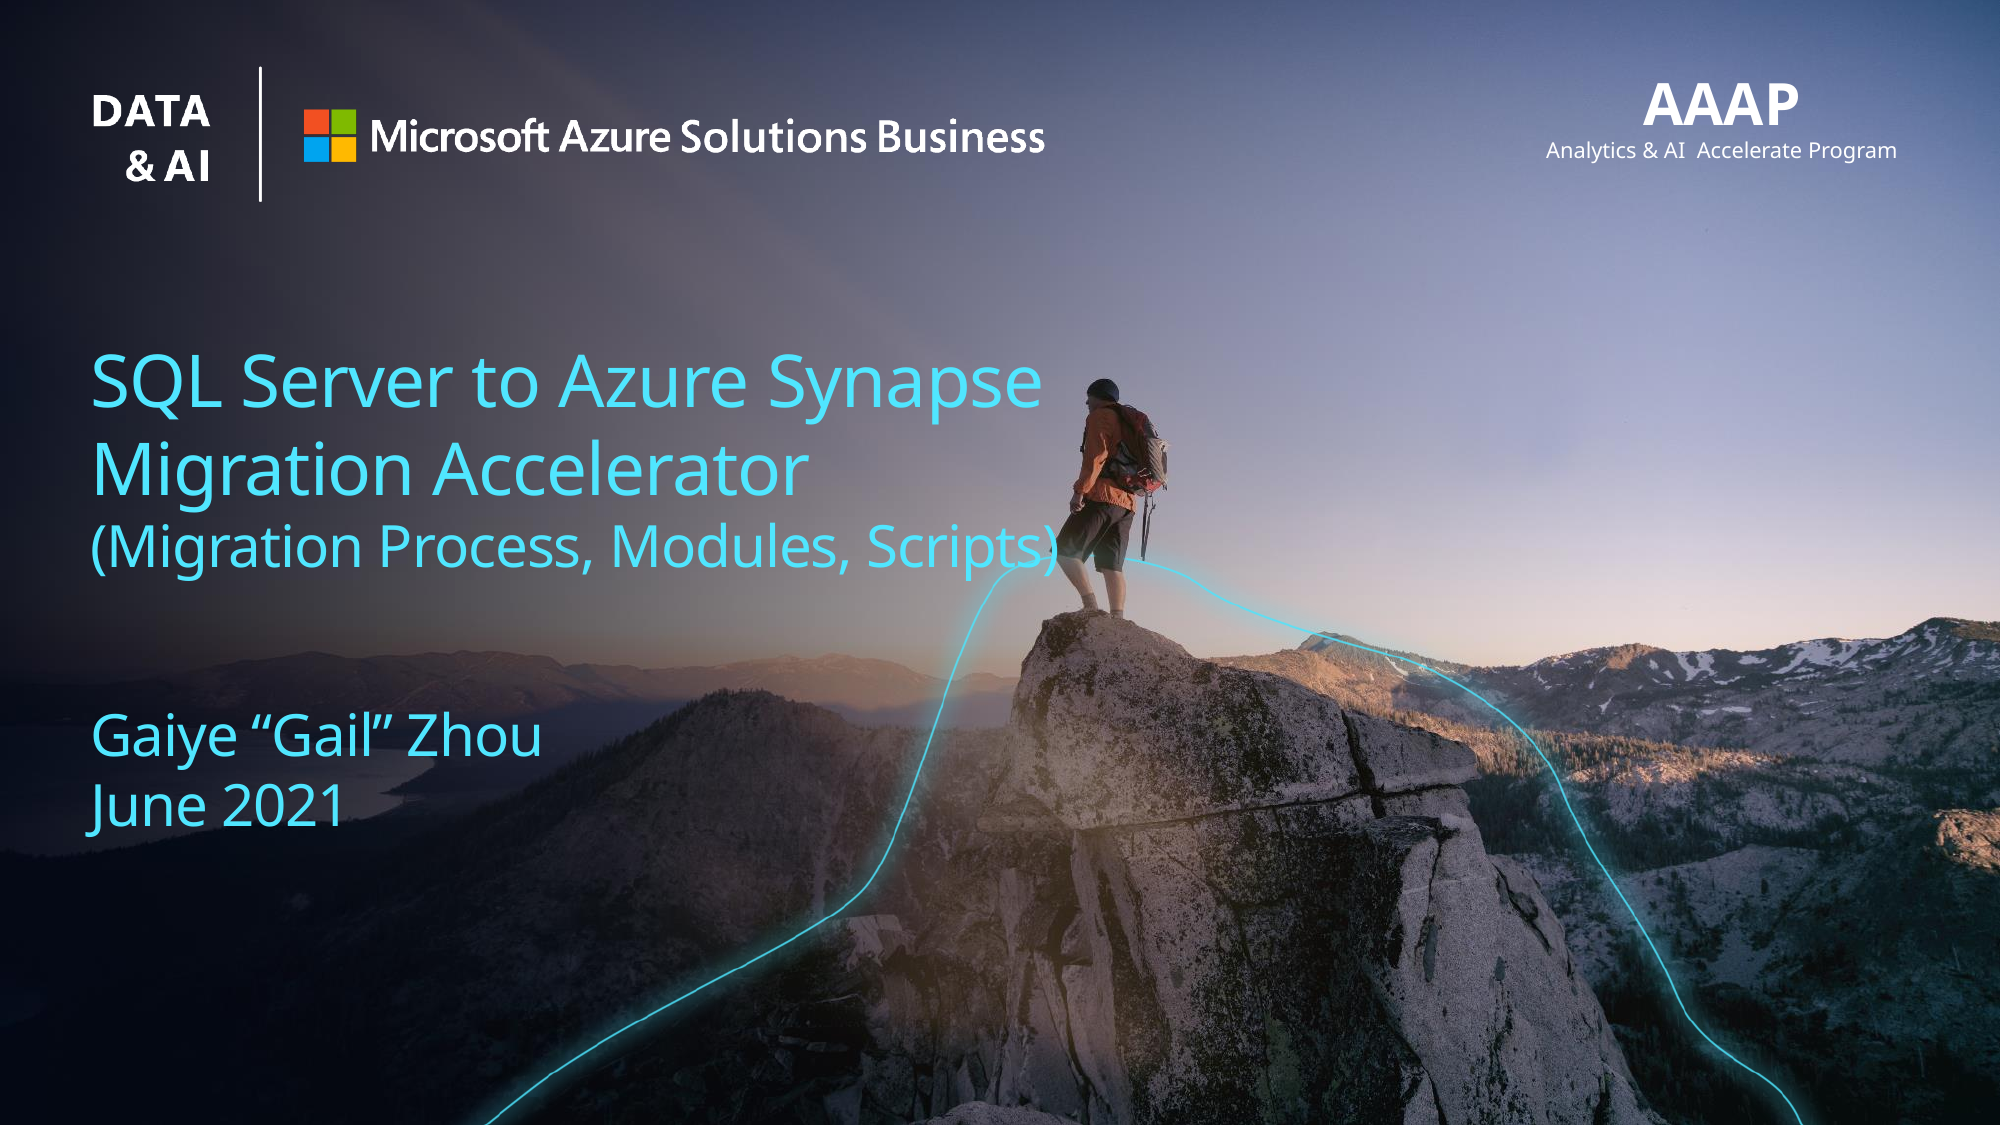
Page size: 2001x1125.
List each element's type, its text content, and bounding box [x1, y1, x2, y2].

title SQL Server to Azure Synapse Migration Accelerator (Migration Process, Modules, Scripts) [90, 332, 1123, 580]
picture [0, 0, 2001, 1125]
text_box Gaiye “Gail” Zhou June 2021 [90, 698, 668, 839]
text_box AAAP Analytics & AI Accelerate Program [1514, 59, 1930, 171]
